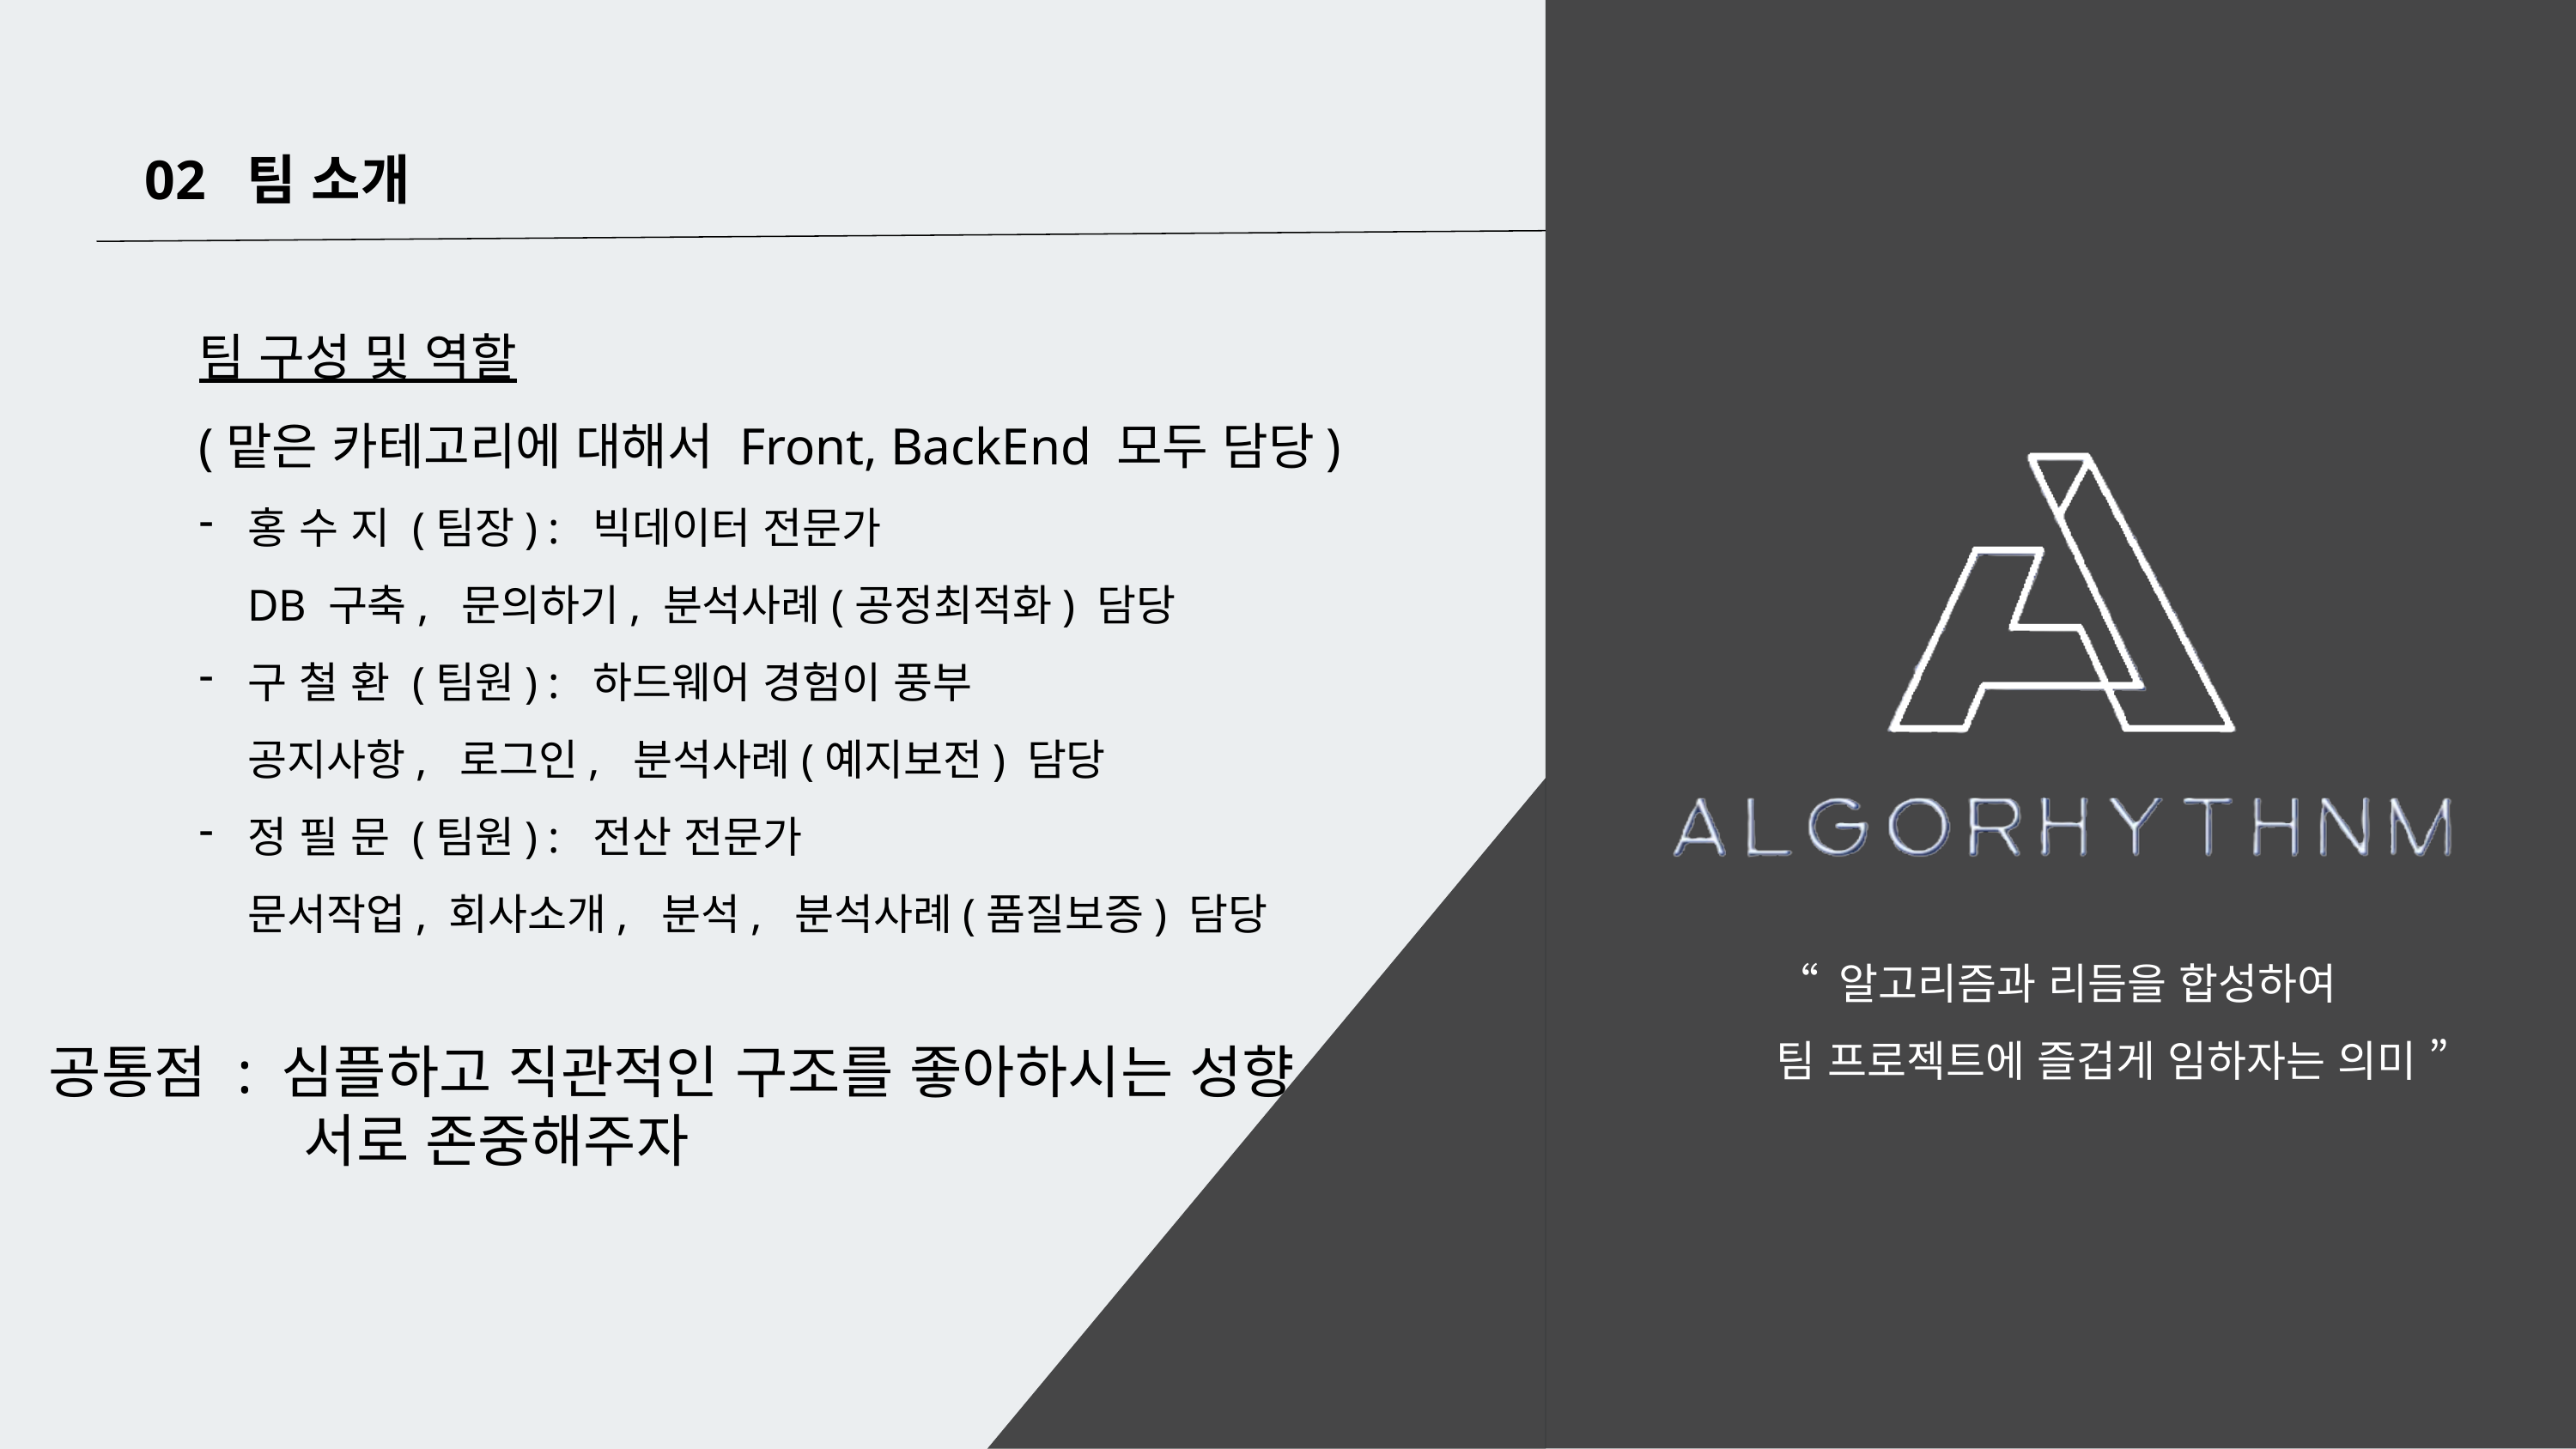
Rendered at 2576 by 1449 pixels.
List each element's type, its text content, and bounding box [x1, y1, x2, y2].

text_box [986, 776, 1548, 1449]
picture [1641, 450, 2491, 896]
text_box [1544, 0, 2576, 1449]
text_box “ 알고리즘과 리듬을 합성하여 팀 프로젝트에 즐겁게 임하자는 의미 ” [1748, 931, 2576, 1086]
text_box 공통점 : 심플하고 직관적인 구조를 좋아하시는 성향 서로 존중해주자 [21, 1036, 1327, 1174]
text_box 02 팀 소개 [144, 135, 563, 211]
text_box 팀 구성 및 역할 (맡은 카테고리에 대해서 Front, BackEnd 모두 담당) 홍 수 지 (팀장) : 빅데이터 전문가 DB 구축, 문의하기, 분석사례(공정최적화) 담당 구 철 환 (팀원) : 하드웨어 경험이 풍부 공지사항, 로그인, 분석사례(예지보전) 담당 정 필 문 (팀원) : 전산 전문가 문서작업, 회사소개, 분석, 분석사례(품질보증) 담당 [172, 294, 1343, 939]
